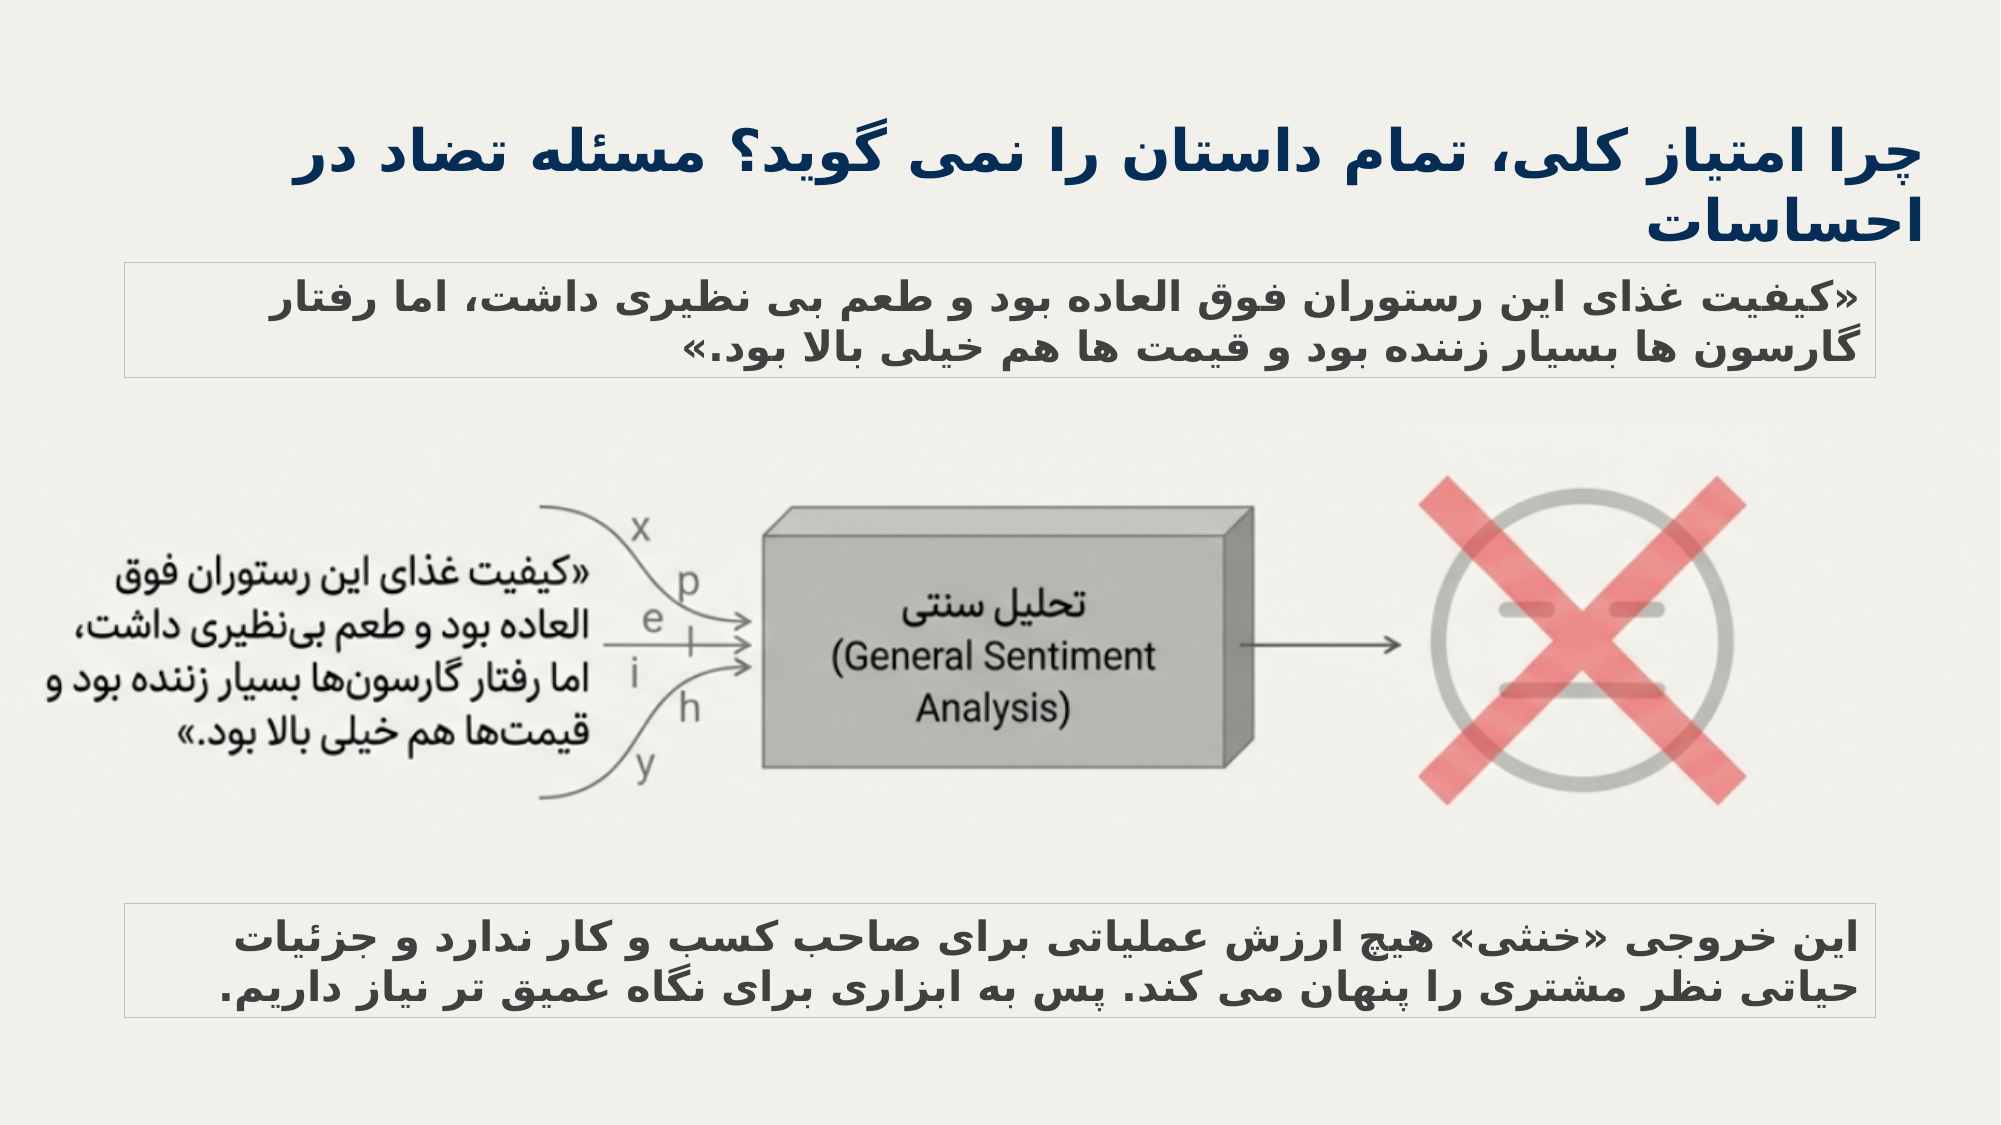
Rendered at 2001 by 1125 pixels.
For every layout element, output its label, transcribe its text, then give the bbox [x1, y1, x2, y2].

text_box «کیفیت غذای این رستوران فوق العاده بود و طعم بی نظیری داشت، اما رفتار گارسون ها بسیار زننده بود و قیمت ها هم خیلی بالا بود.» [124, 262, 1876, 377]
picture [0, 422, 2000, 830]
text_box چرا امتیاز کلی، تمام داستان را نمی گوید؟ مسئله تضاد در احساسات [189, 105, 1941, 261]
text_box این خروجی «خنثی» هیچ ارزش عملیاتی برای صاحب کسب و کار ندارد و جزئیات حیاتی نظر مشتری را پنهان می کند. پس به ابزاری برای نگاه عمیق تر نیاز داریم. [124, 902, 1876, 1018]
